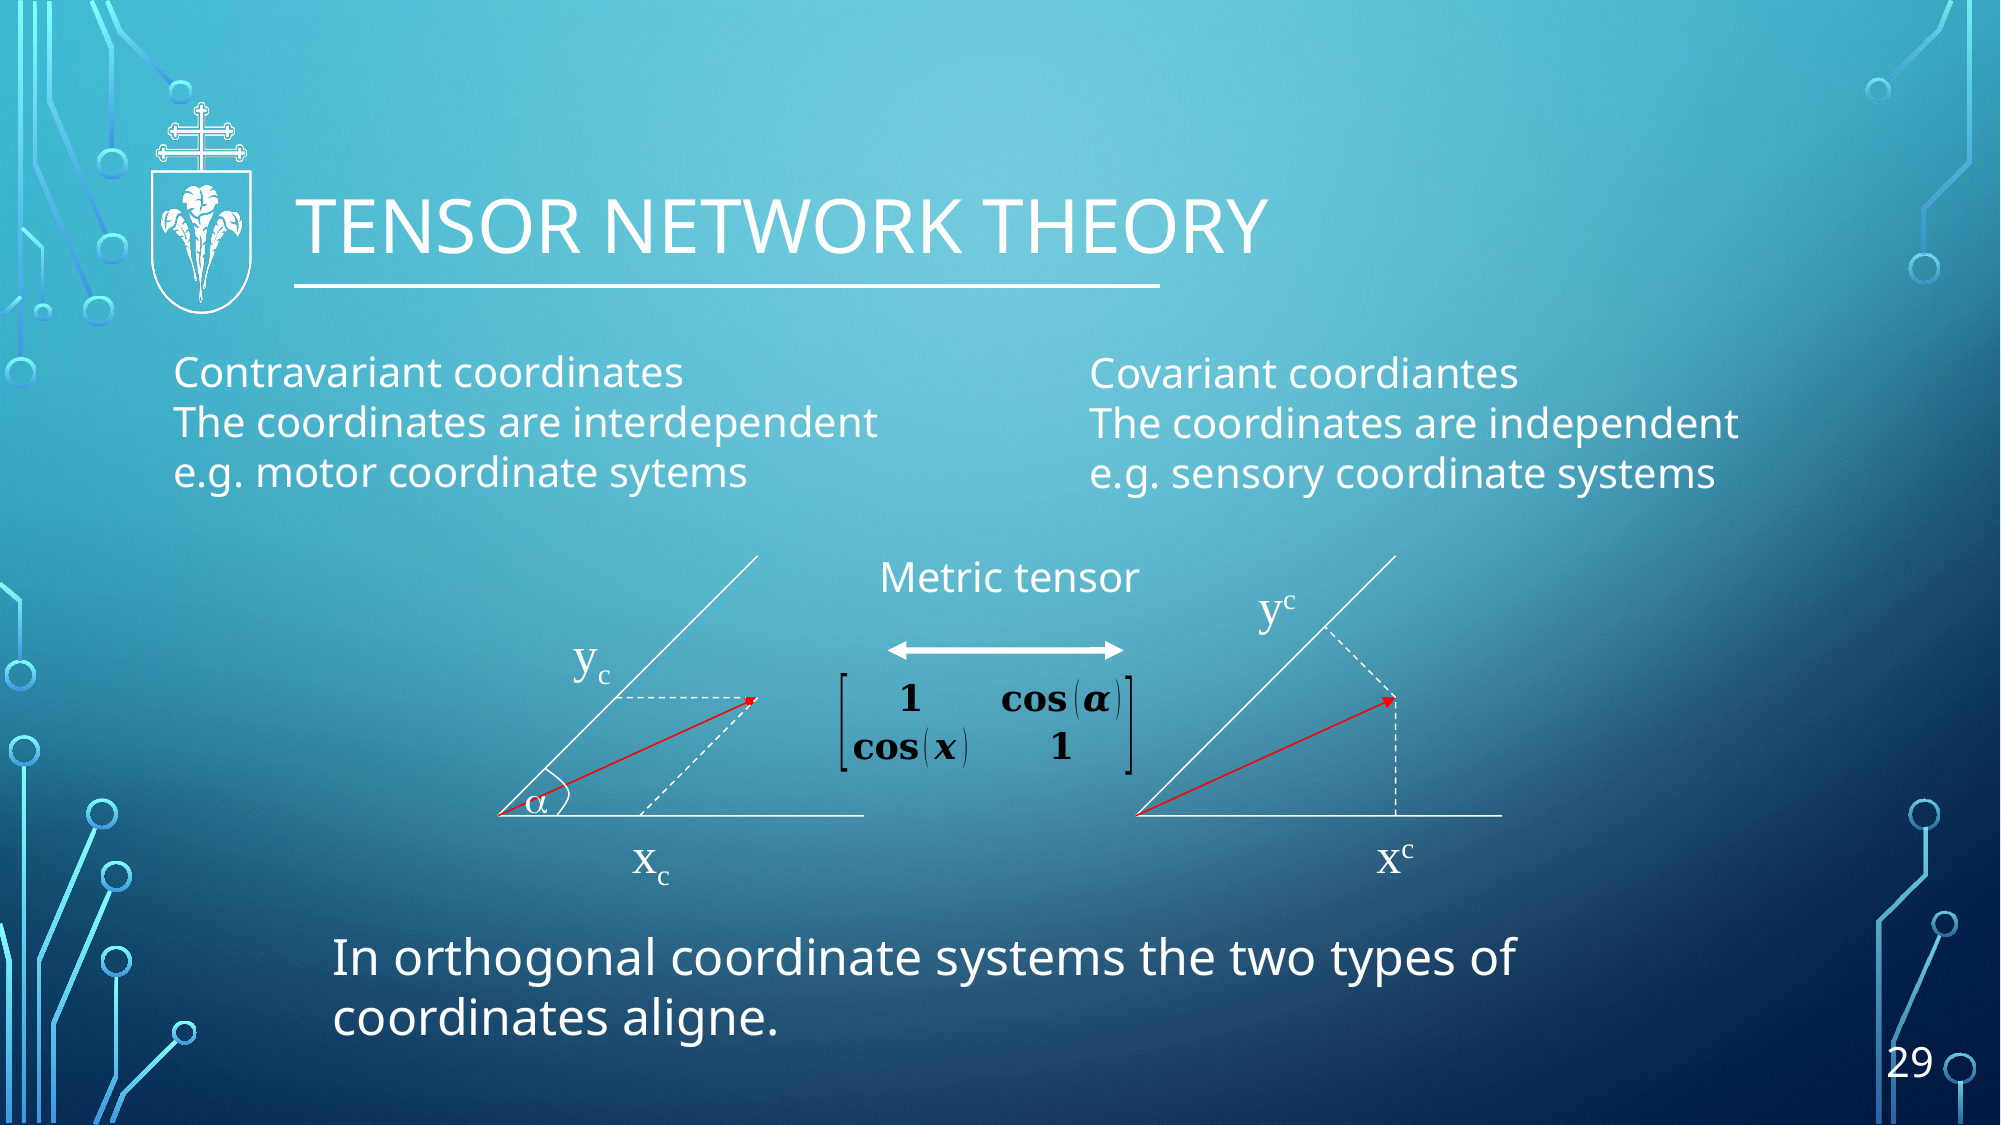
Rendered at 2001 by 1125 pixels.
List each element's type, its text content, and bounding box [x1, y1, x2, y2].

text_box In orthogonal coordinate systems the two types of coordinates aligne. [318, 917, 1766, 1053]
text_box yc [558, 614, 626, 698]
text_box [564, 783, 569, 806]
text_box Contravariant coordinates The coordinates are interdependent e.g. motor coordinate sytems [158, 338, 894, 504]
text_box Covariant coordiantes The coordinates are independent e.g. sensory coordinate systems [1074, 339, 1755, 505]
slide_number 29 [1822, 1034, 1950, 1095]
text_box a [509, 768, 564, 829]
text_box Metric tensor [864, 543, 1157, 609]
text_box [565, 697, 758, 785]
text_box yc [1243, 567, 1311, 643]
text_box [1135, 697, 1395, 816]
text_box [887, 644, 1124, 657]
title Tensor network theory [280, 108, 1906, 351]
text_box xc [617, 815, 685, 899]
text_box xc [1361, 815, 1429, 891]
picture [150, 102, 264, 315]
